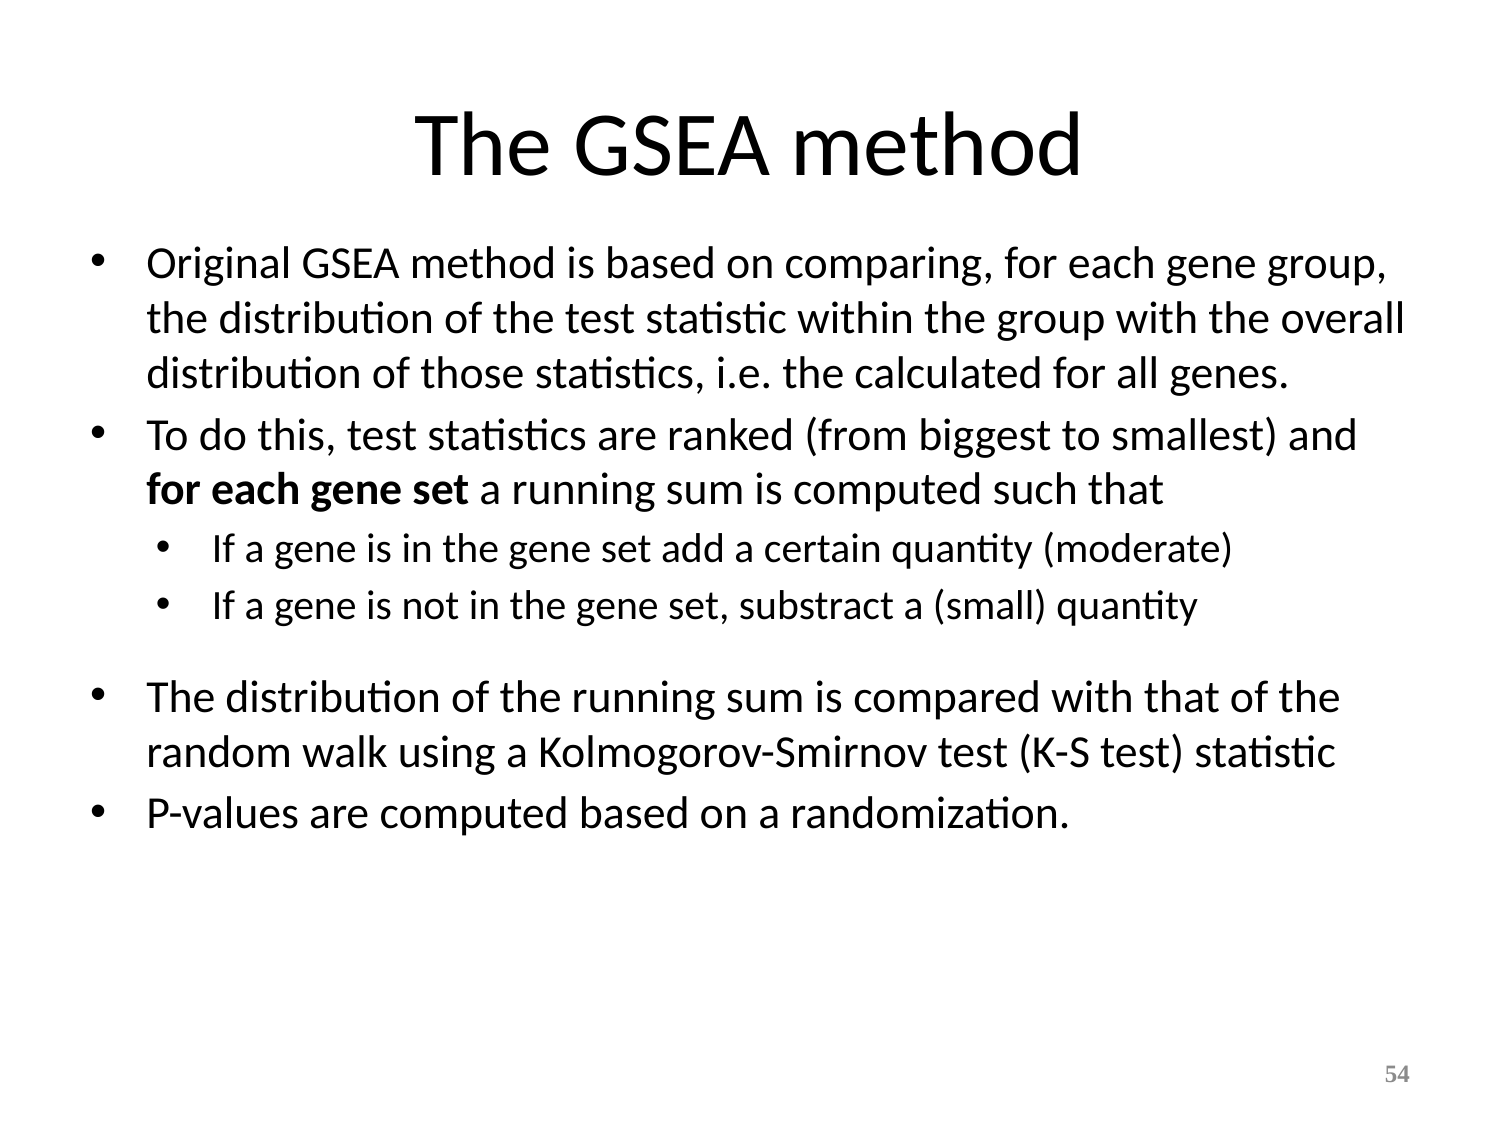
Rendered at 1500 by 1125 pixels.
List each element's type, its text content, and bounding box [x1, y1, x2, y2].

list Original GSEA method is based on comparing, for each gene group, the distribution of the test statistic within the group with the overall distribution of those statistics, i.e. the calculated for all genes. To do this, test statistics are ranked (from biggest to smallest) and for each gene set a running sum is computed such that If a gene is in the gene set add a certain quantity (moderate) If a gene is not in the gene set, substract a (small) quantity The distribution of the running sum is compared with that of the random walk using a Kolmogorov-Smirnov test (K-S test) statistic P-values are computed based on a randomization. [75, 224, 1425, 1066]
title The GSEA method [75, 45, 1425, 224]
slide_number 54 [1074, 1042, 1425, 1103]
